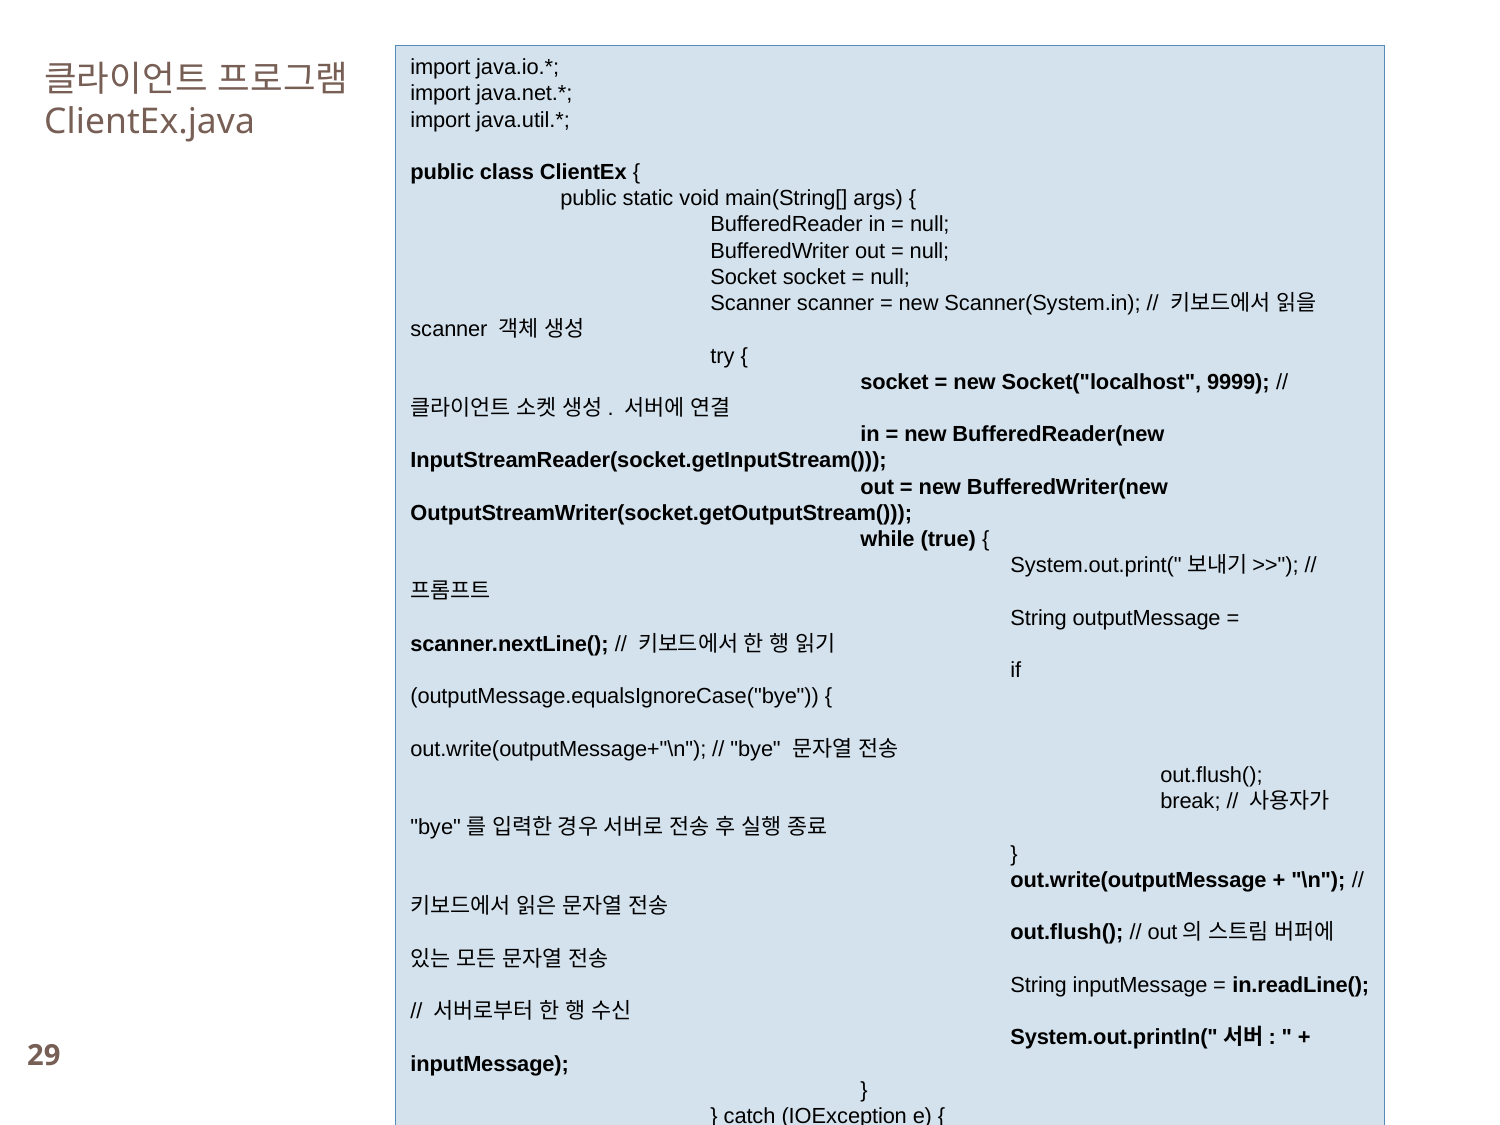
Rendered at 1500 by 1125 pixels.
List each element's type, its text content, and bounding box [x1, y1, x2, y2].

slide_number 29 [0, 1025, 88, 1088]
text_box import java.io.*; import java.net.*; import java.util.*; public class ClientEx { public static void main(String[] args) { BufferedReader in = null; BufferedWriter out = null; Socket socket = null; Scanner scanner = new Scanner(System.in); // 키보드에서 읽을 scanner 객체 생성 try { socket = new Socket("localhost", 9999); // 클라이언트 소켓 생성. 서버에 연결 in = new BufferedReader(new InputStreamReader(socket.getInputStream())); out = new BufferedWriter(new OutputStreamWriter(socket.getOutputStream())); while (true) { System.out.print("보내기>>"); // 프롬프트 String outputMessage = scanner.nextLine(); // 키보드에서 한 행 읽기 if (outputMessage.equalsIgnoreCase("bye")) { out.write(outputMessage+"\n"); // "bye" 문자열 전송 out.flush(); break; // 사용자가 "bye"를 입력한 경우 서버로 전송 후 실행 종료 } out.write(outputMessage + "\n"); // 키보드에서 읽은 문자열 전송 out.flush(); // out의 스트림 버퍼에 있는 모든 문자열 전송 String inputMessage = in.readLine(); // 서버로부터 한 행 수신 System.out.println("서버: " + inputMessage); } } catch (IOException e) { System.out.println(e.getMessage()); } finally { try { scanner.close(); if(socket != null) socket.close(); // 클라이언트 소켓 닫기 } catch (IOException e) { System.out.println("서버와 채팅 중 오류가 발생했습니다."); } } } } [395, 45, 1385, 1125]
text_box 클라이언트 프로그램 ClientEx.java [29, 42, 370, 155]
